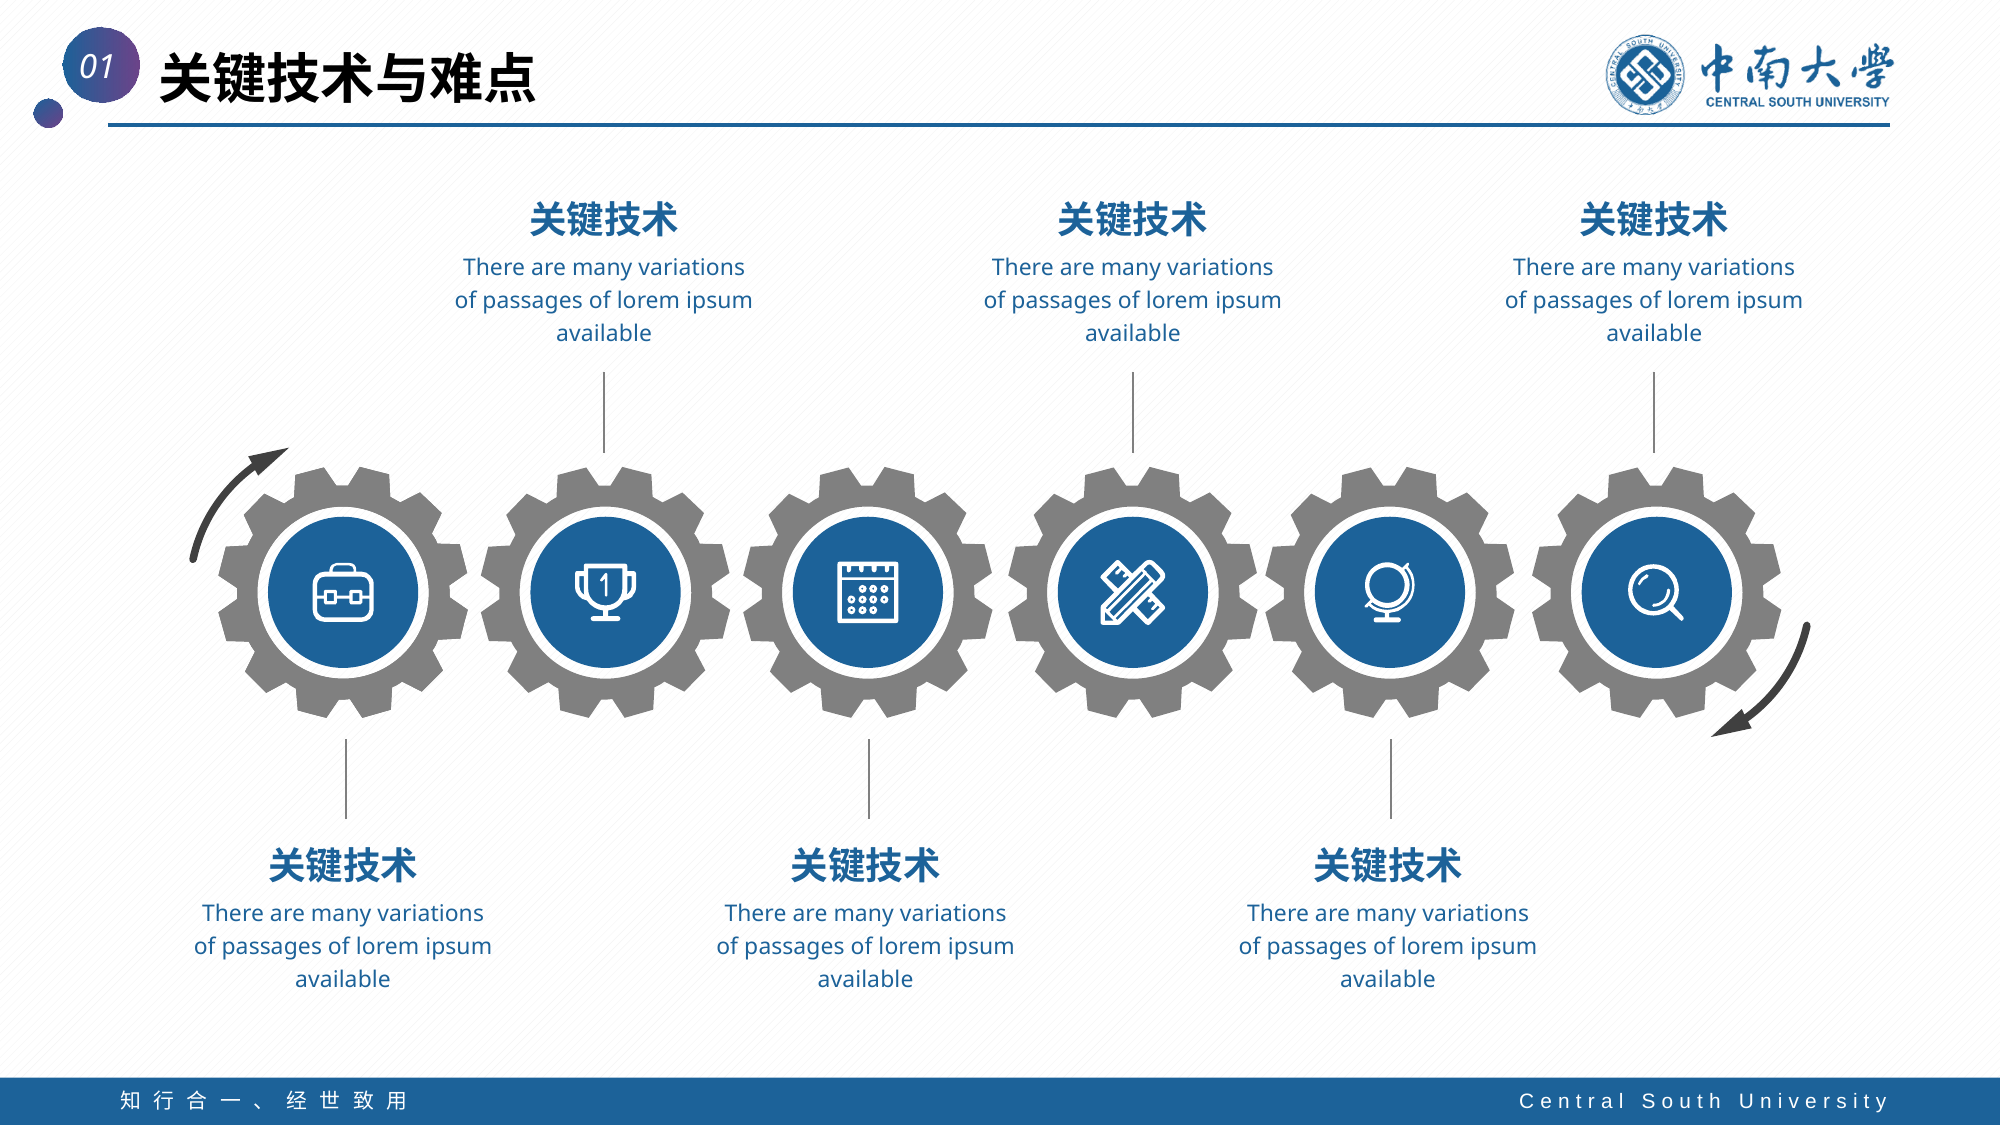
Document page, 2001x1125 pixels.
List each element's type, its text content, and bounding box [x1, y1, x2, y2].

text_box 关键技术与难点 [158, 0, 1050, 118]
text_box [33, 26, 153, 128]
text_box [977, 188, 1289, 718]
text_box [1232, 466, 1544, 991]
text_box Central South University [1504, 1080, 1902, 1120]
text_box 知行合一、经世致用 [105, 1080, 423, 1120]
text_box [187, 447, 499, 991]
text_box [0, 1077, 2000, 1125]
picture [1595, 28, 1907, 121]
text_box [448, 188, 760, 718]
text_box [1498, 188, 1812, 737]
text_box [710, 466, 1022, 991]
